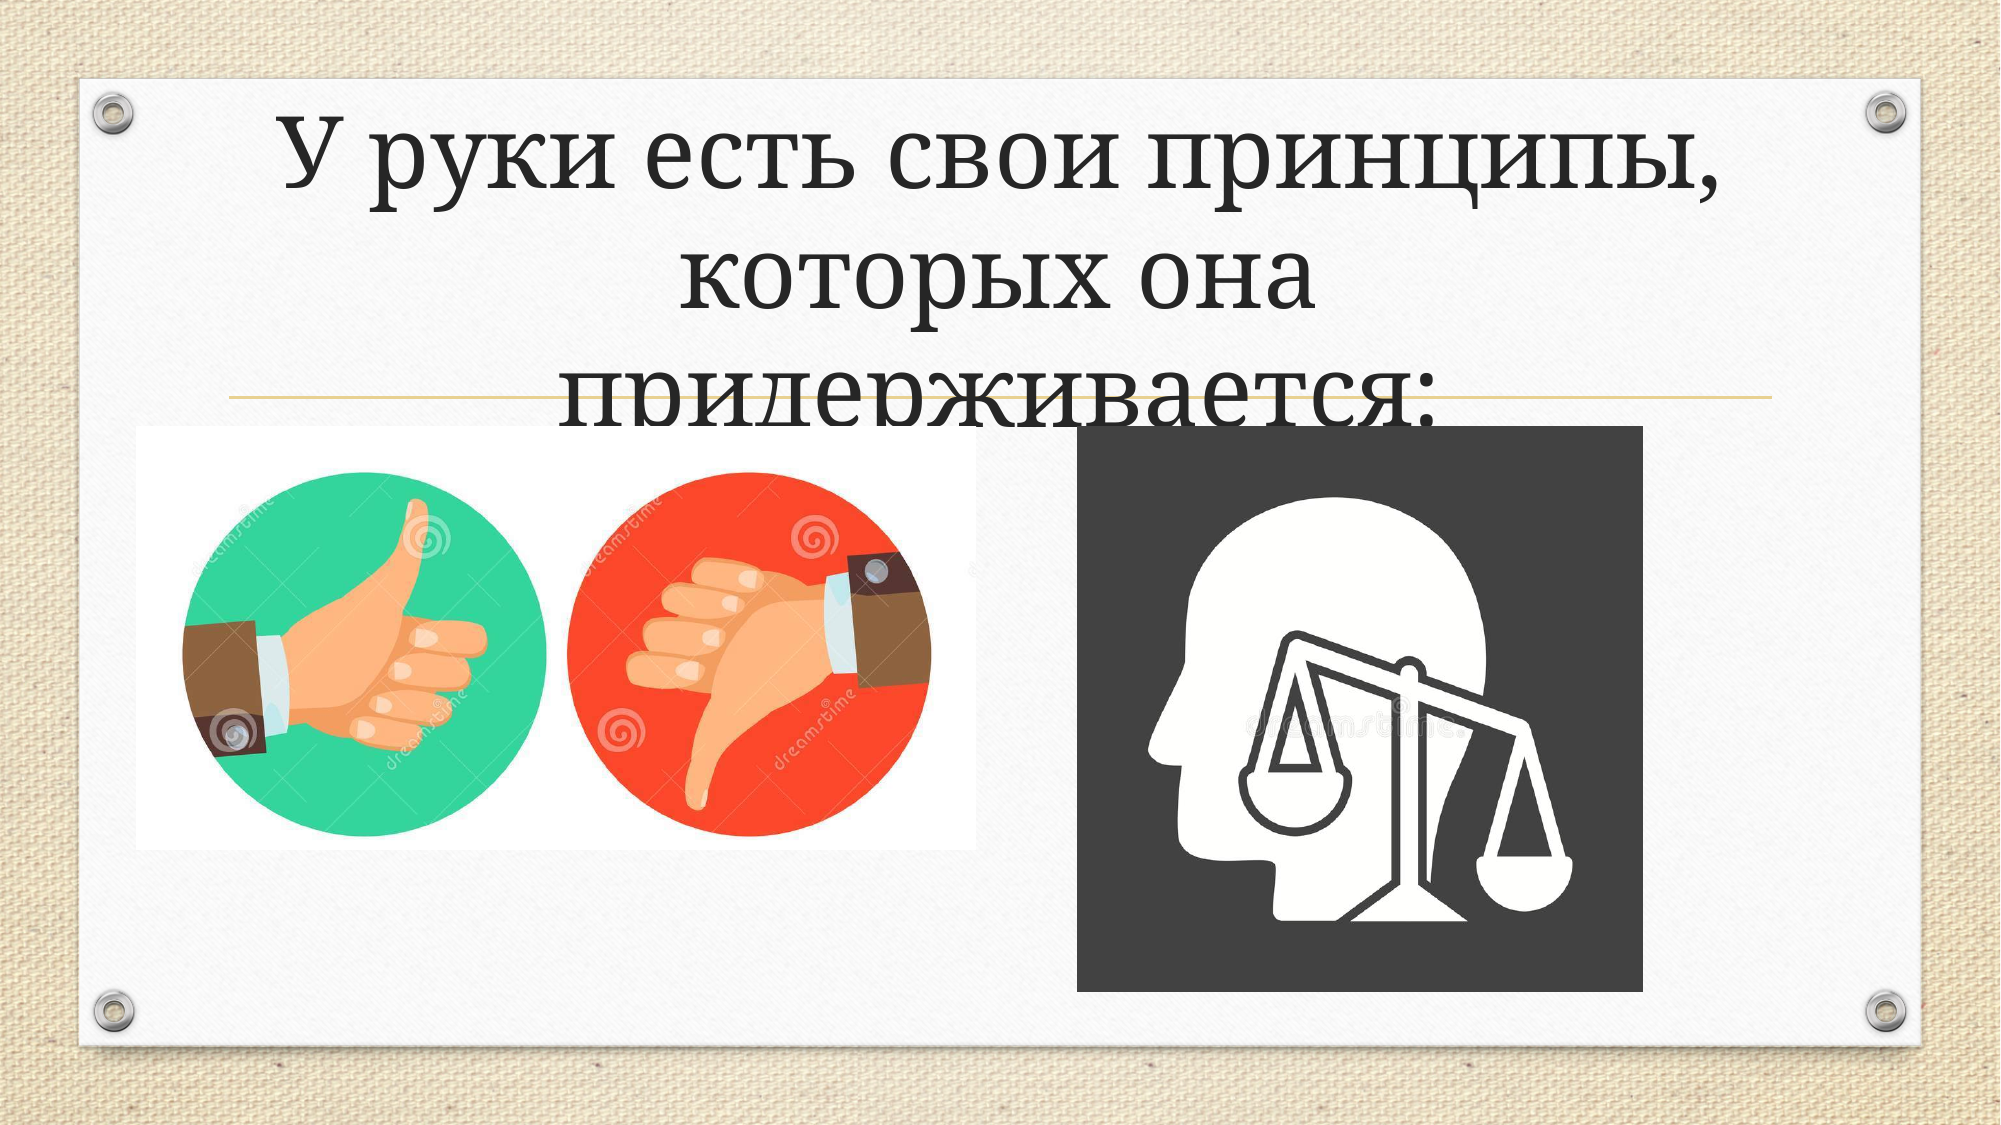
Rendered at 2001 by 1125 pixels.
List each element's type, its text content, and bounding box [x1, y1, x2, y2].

picture [0, 0, 2001, 1125]
title У руки есть свои принципы, которых она придерживается: [212, 161, 1788, 375]
